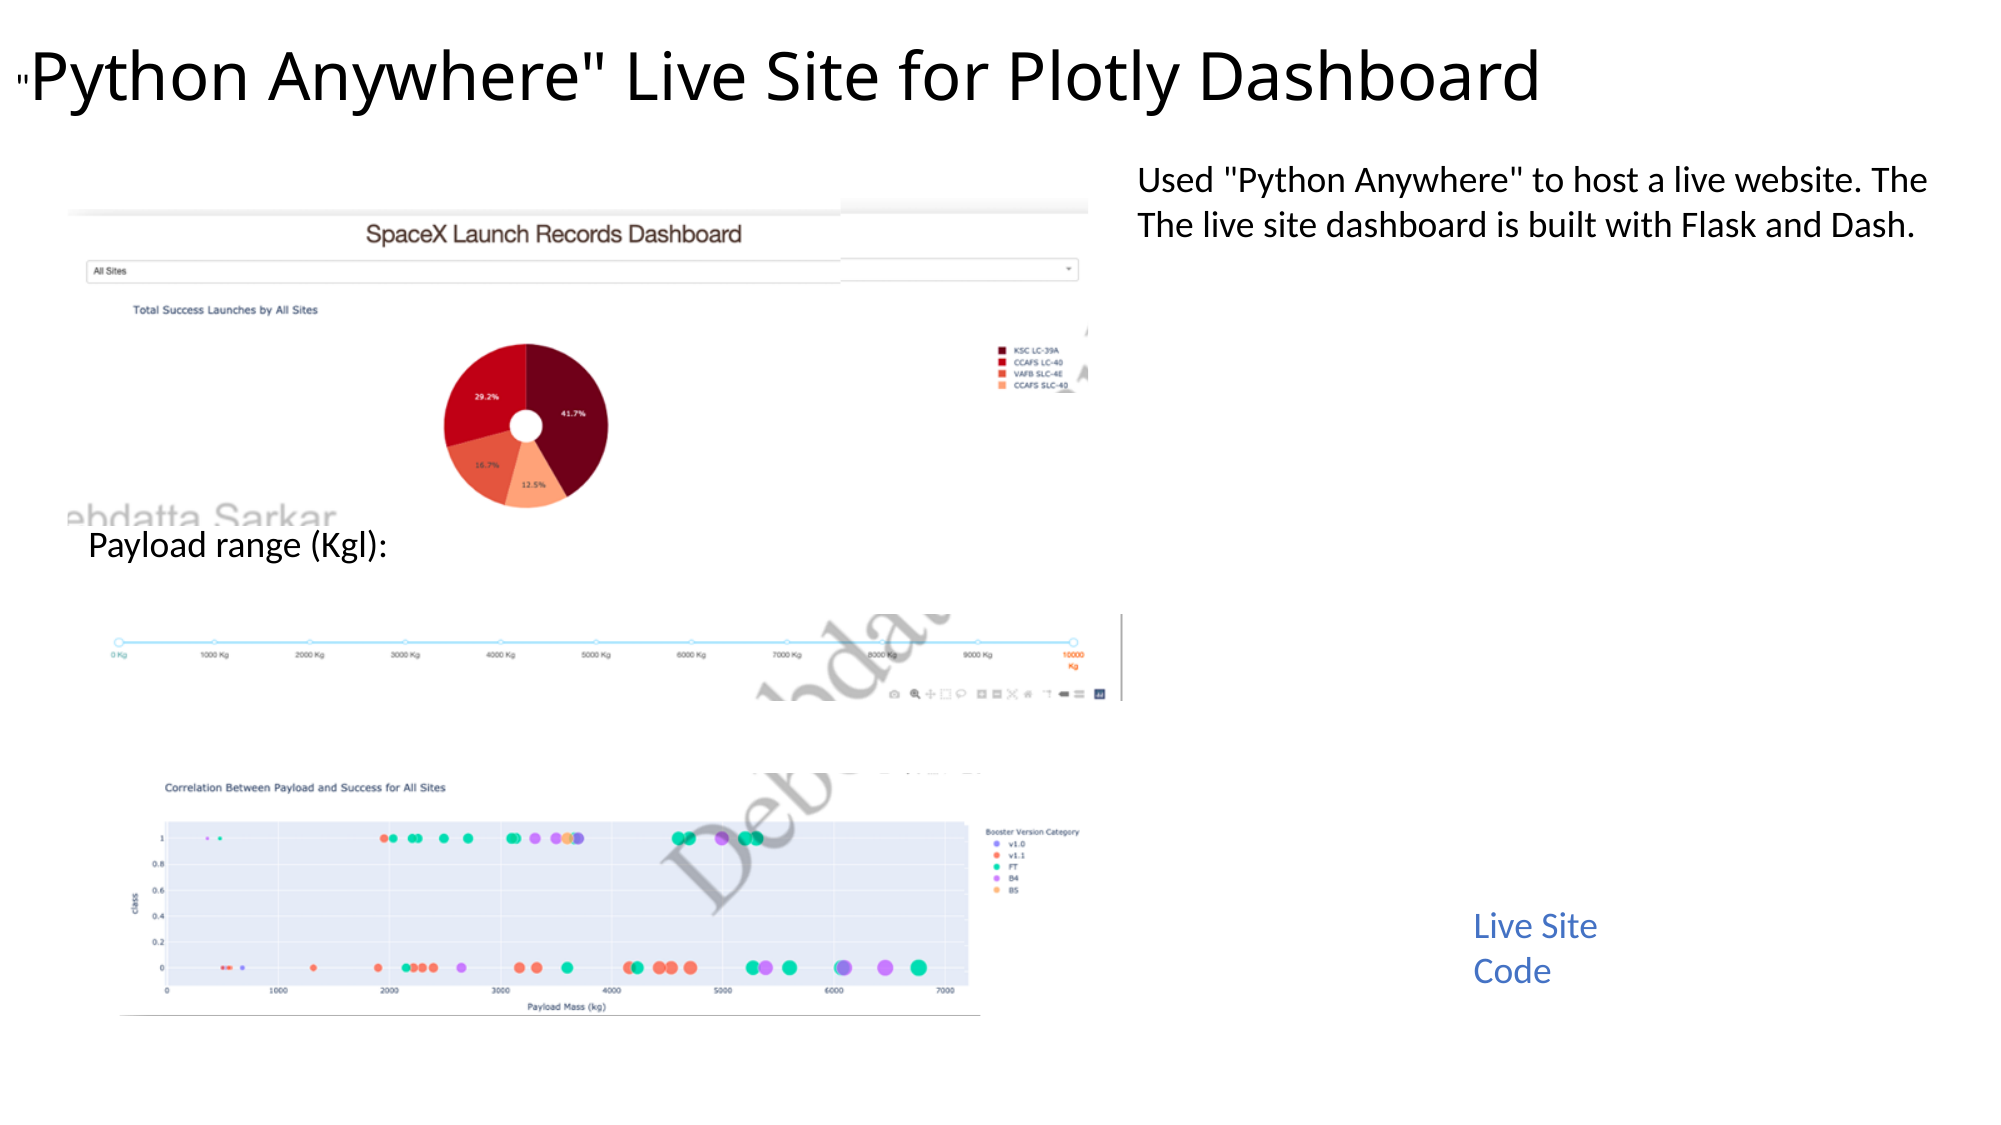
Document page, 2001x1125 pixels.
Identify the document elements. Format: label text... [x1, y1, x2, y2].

picture [67, 198, 1089, 526]
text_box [45, 362, 265, 626]
text_box "Python Anywhere" Live Site for Plotly Dashboard [0, 26, 1975, 122]
text_box Live Site Code [1458, 893, 1881, 999]
text_box Used "Python Anywhere" to host a live website. The The live site dashboard is built with Flask and Dash. [1122, 147, 1975, 253]
text_box Payload range (Kgl): [265, 512, 1079, 573]
picture [105, 614, 1123, 701]
picture [119, 773, 1095, 1016]
